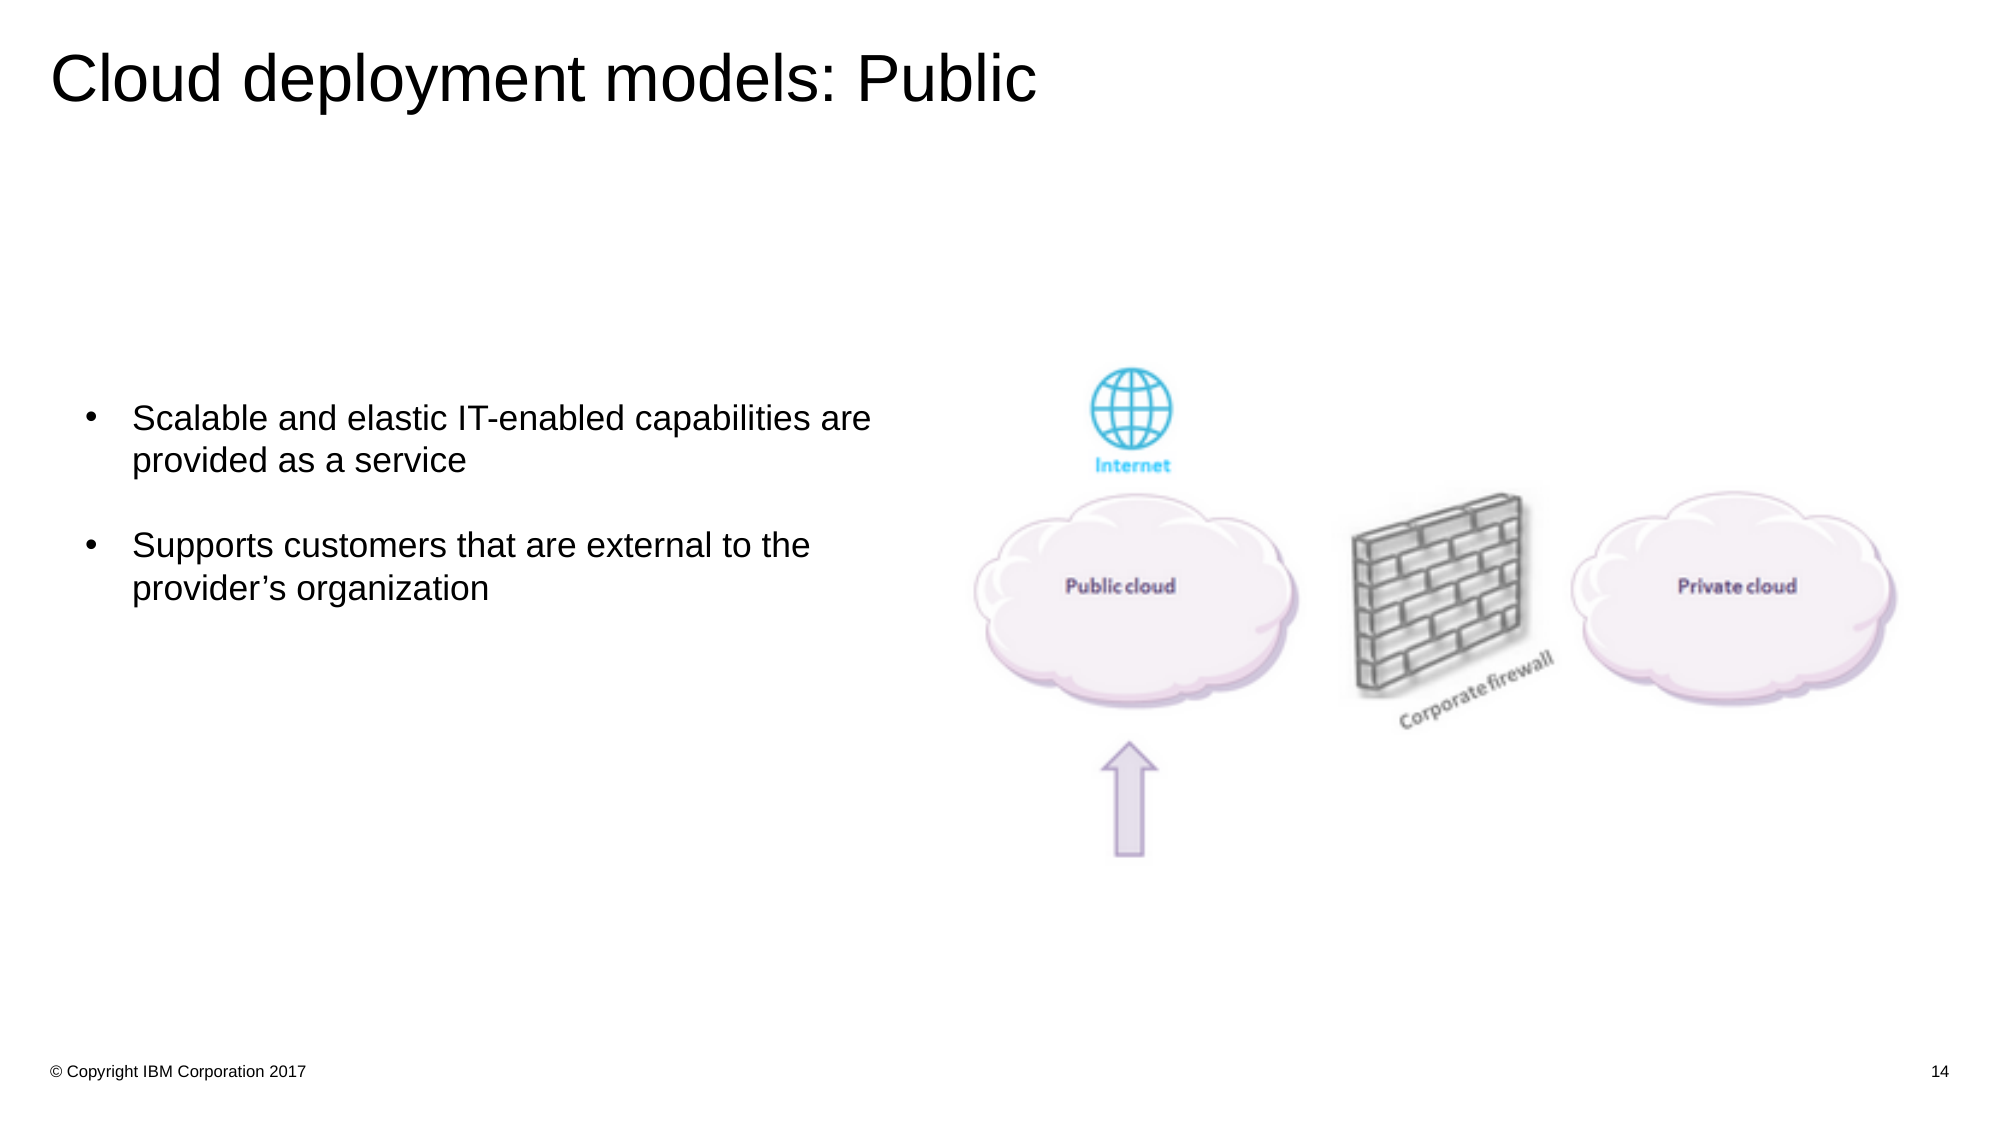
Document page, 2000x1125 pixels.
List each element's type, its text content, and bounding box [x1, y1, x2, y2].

text_box Scalable and elastic IT-enabled capabilities are provided as a service Supports customers that are external to the provider’s organization [70, 387, 938, 701]
title Cloud deployment models: Public [49, 43, 1477, 128]
footer © Copyright IBM Corporation 2017 [49, 1055, 1450, 1086]
picture [947, 305, 1923, 883]
slide_number 14 [1499, 1055, 1950, 1086]
